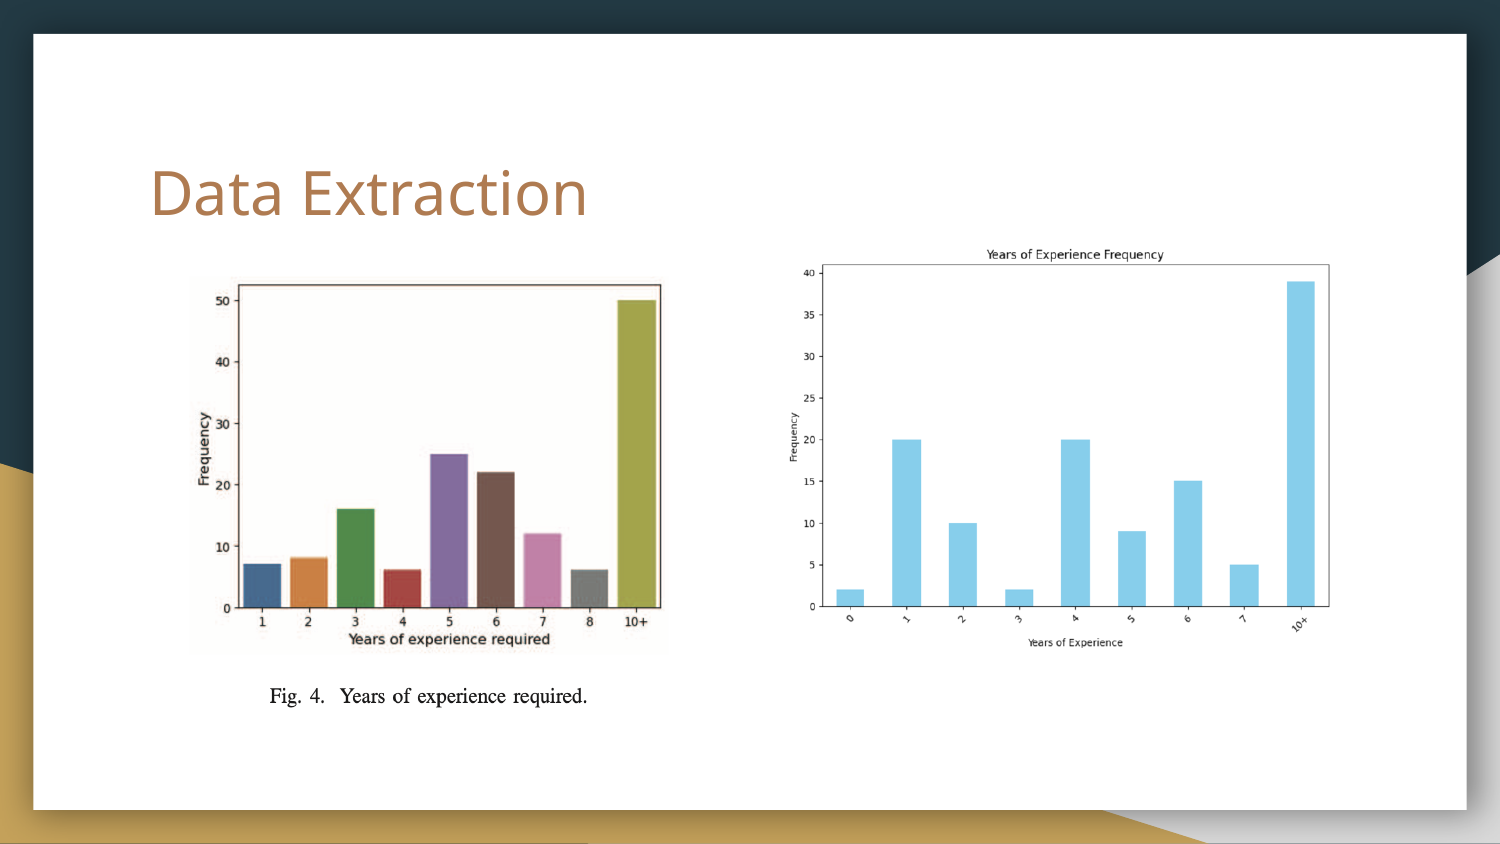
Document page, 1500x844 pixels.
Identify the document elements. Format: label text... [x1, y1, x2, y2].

picture [134, 229, 742, 729]
title Data Extraction [134, 138, 1366, 243]
picture [779, 242, 1346, 653]
